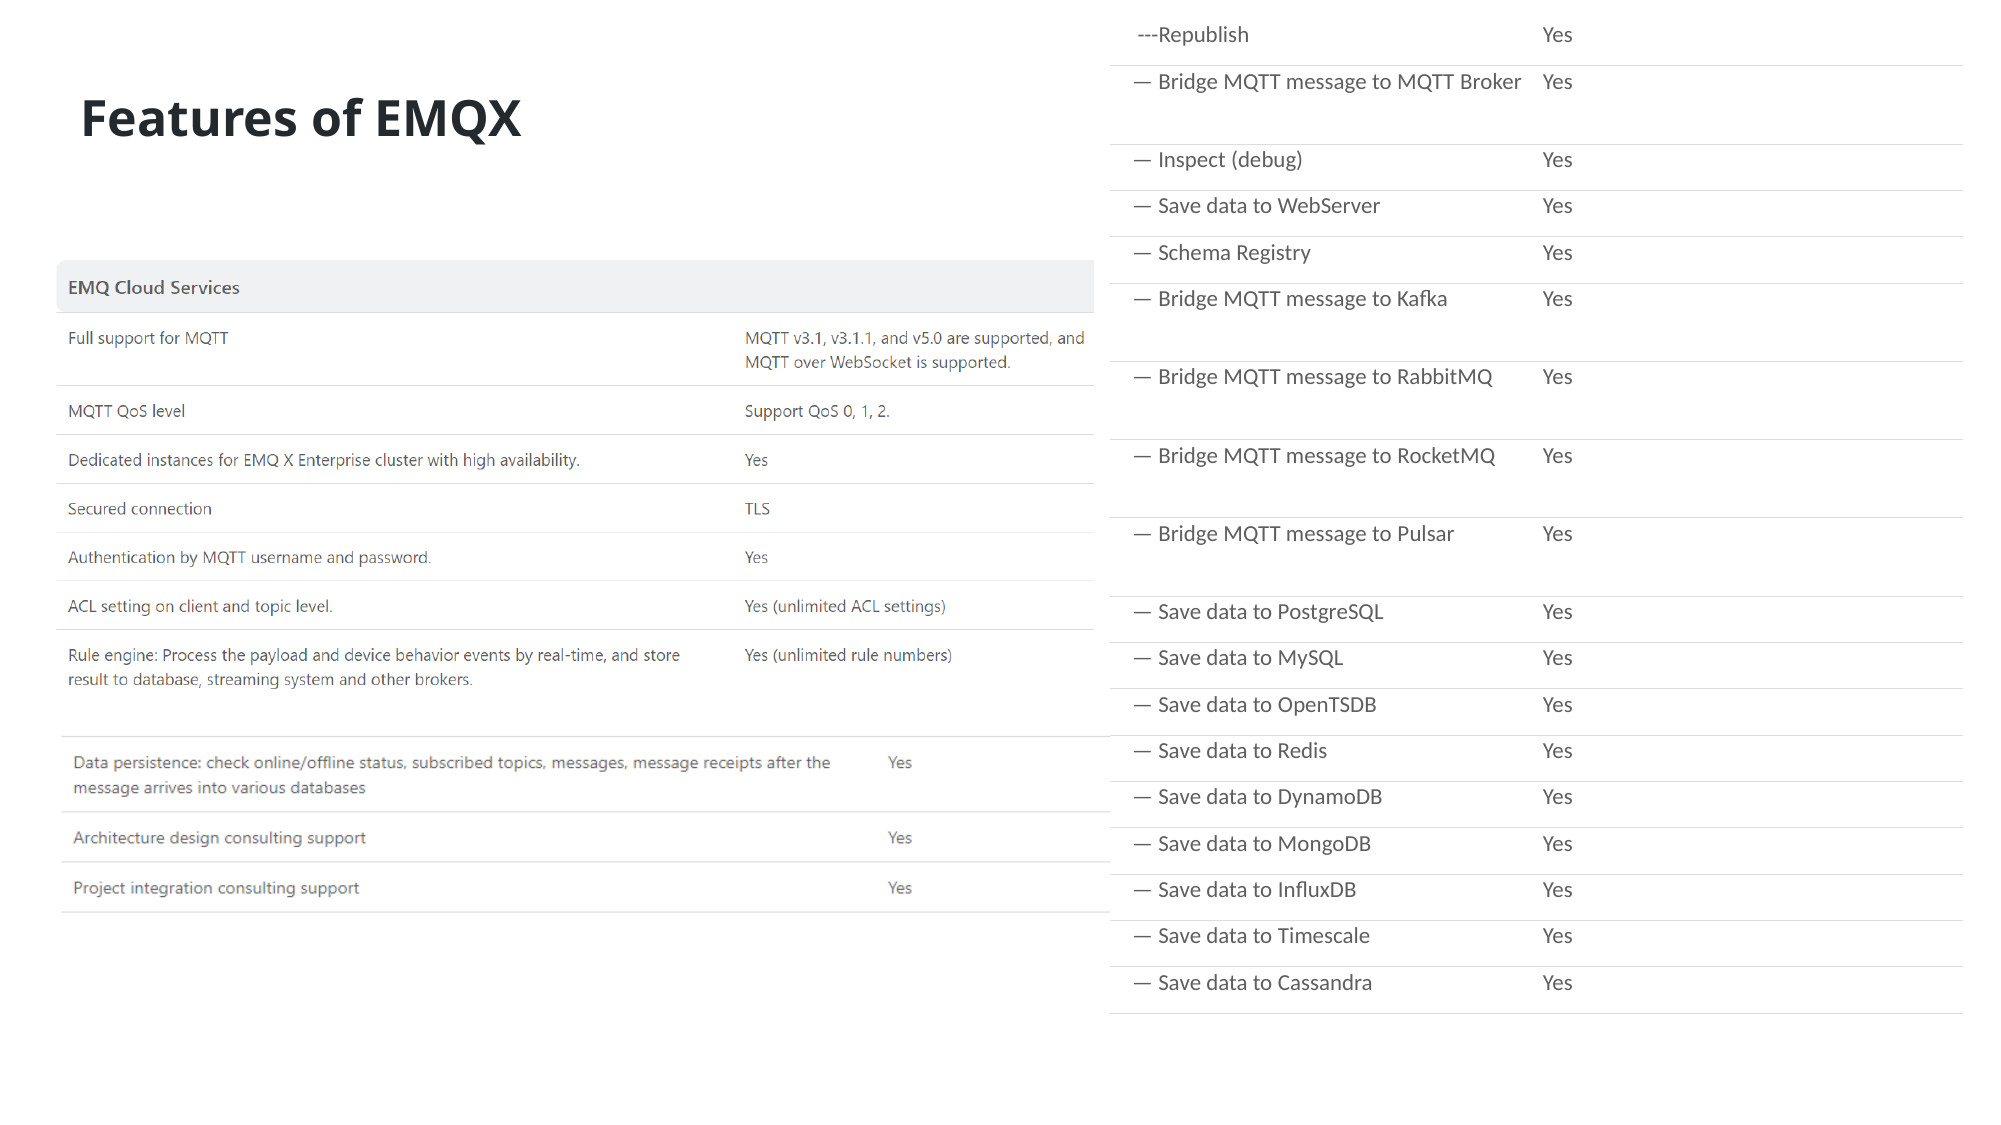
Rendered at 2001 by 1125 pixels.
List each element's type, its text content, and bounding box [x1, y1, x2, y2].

table_header ---Republish [1110, 19, 1537, 65]
table_cell — Bridge MQTT message to Pulsar [1110, 518, 1537, 596]
table_cell Yes [1537, 145, 1963, 190]
table_cell — Save data to DynamoDB [1111, 782, 1537, 827]
table_cell Yes [1537, 875, 1963, 920]
table_cell Yes [1537, 191, 1963, 236]
table_cell Yes [1537, 967, 1963, 1013]
table_cell — Schema Registry [1110, 237, 1537, 283]
table_cell — Bridge MQTT message to RabbitMQ [1110, 362, 1537, 439]
table_cell Yes [1537, 362, 1963, 439]
table_cell — Save data to WebServer [1110, 191, 1537, 236]
table_cell Yes [1537, 643, 1963, 688]
table_cell — Save data to OpenTSDB [1110, 689, 1537, 735]
text_box Features of EMQX [65, 78, 1066, 154]
table_cell — Save data to Redis [1111, 736, 1537, 781]
table_cell — Save data to Cassandra [1110, 967, 1537, 1013]
table_cell — Save data to PostgreSQL [1110, 597, 1537, 642]
picture [36, 729, 1111, 950]
table_cell — Inspect (debug) [1110, 145, 1537, 190]
table_cell Yes [1537, 518, 1963, 596]
table_cell — Save data to MySQL [1110, 643, 1537, 688]
table_cell Yes [1537, 828, 1963, 874]
table_cell Yes [1537, 284, 1963, 361]
table_cell Yes [1537, 689, 1963, 735]
table_cell — Bridge MQTT message to RocketMQ [1110, 440, 1537, 517]
table_cell Yes [1537, 782, 1963, 827]
table_cell — Save data to Timescale [1110, 921, 1537, 966]
table_cell — Save data to InfluxDB [1111, 875, 1537, 920]
table_cell Yes [1537, 597, 1963, 642]
table_cell — Bridge MQTT message to MQTT Broker [1110, 66, 1537, 144]
table_cell Yes [1537, 440, 1963, 517]
table_header Yes [1537, 19, 1963, 65]
table_cell Yes [1537, 237, 1963, 283]
table_cell — Save data to MongoDB [1111, 828, 1537, 874]
table_cell — Bridge MQTT message to Kafka [1110, 284, 1537, 361]
table_cell Yes [1537, 921, 1963, 966]
table_cell Yes [1537, 66, 1963, 144]
picture [36, 246, 1095, 696]
table_cell Yes [1537, 736, 1963, 781]
